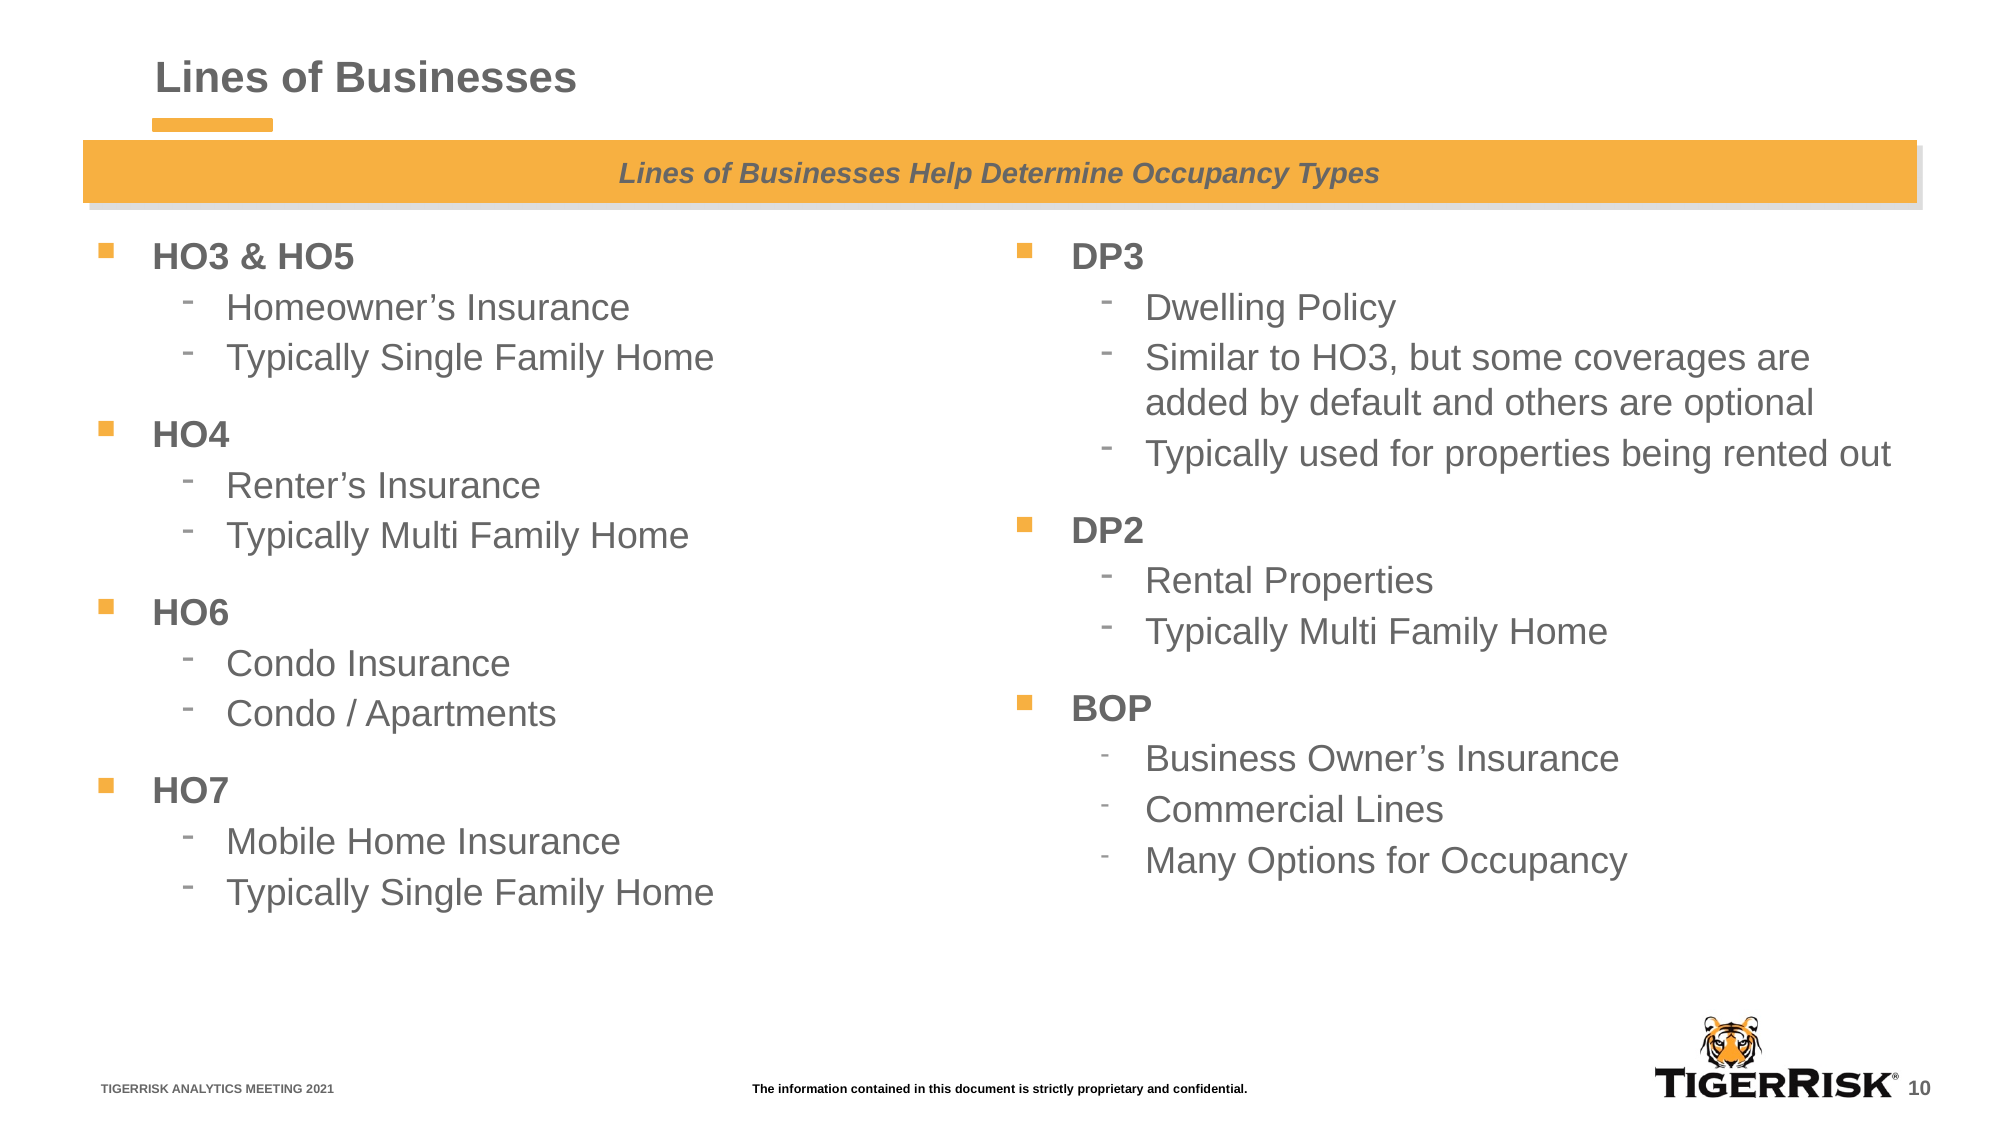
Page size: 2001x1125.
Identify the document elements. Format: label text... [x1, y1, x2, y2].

list Lines of Businesses Help Determine Occupancy Types [83, 140, 1917, 203]
picture [1651, 1009, 1902, 1098]
title Lines of Businesses [139, 41, 1751, 111]
list HO3 & HO5 Homeowner’s Insurance Typically Single Family Home HO4 Renter’s Insurance Typically Multi Family Home HO6 Condo Insurance Condo / Apartments HO7 Mobile Home Insurance Typically Single Family Home [81, 224, 749, 923]
text_box DP3 Dwelling Policy Similar to HO3, but some coverages are added by default and others are optional Typically used for properties being rented out DP2 Rental Properties Typically Multi Family Home BOP Business Owner’s Insurance Commercial Lines Many Options for Occupancy [999, 224, 1916, 923]
